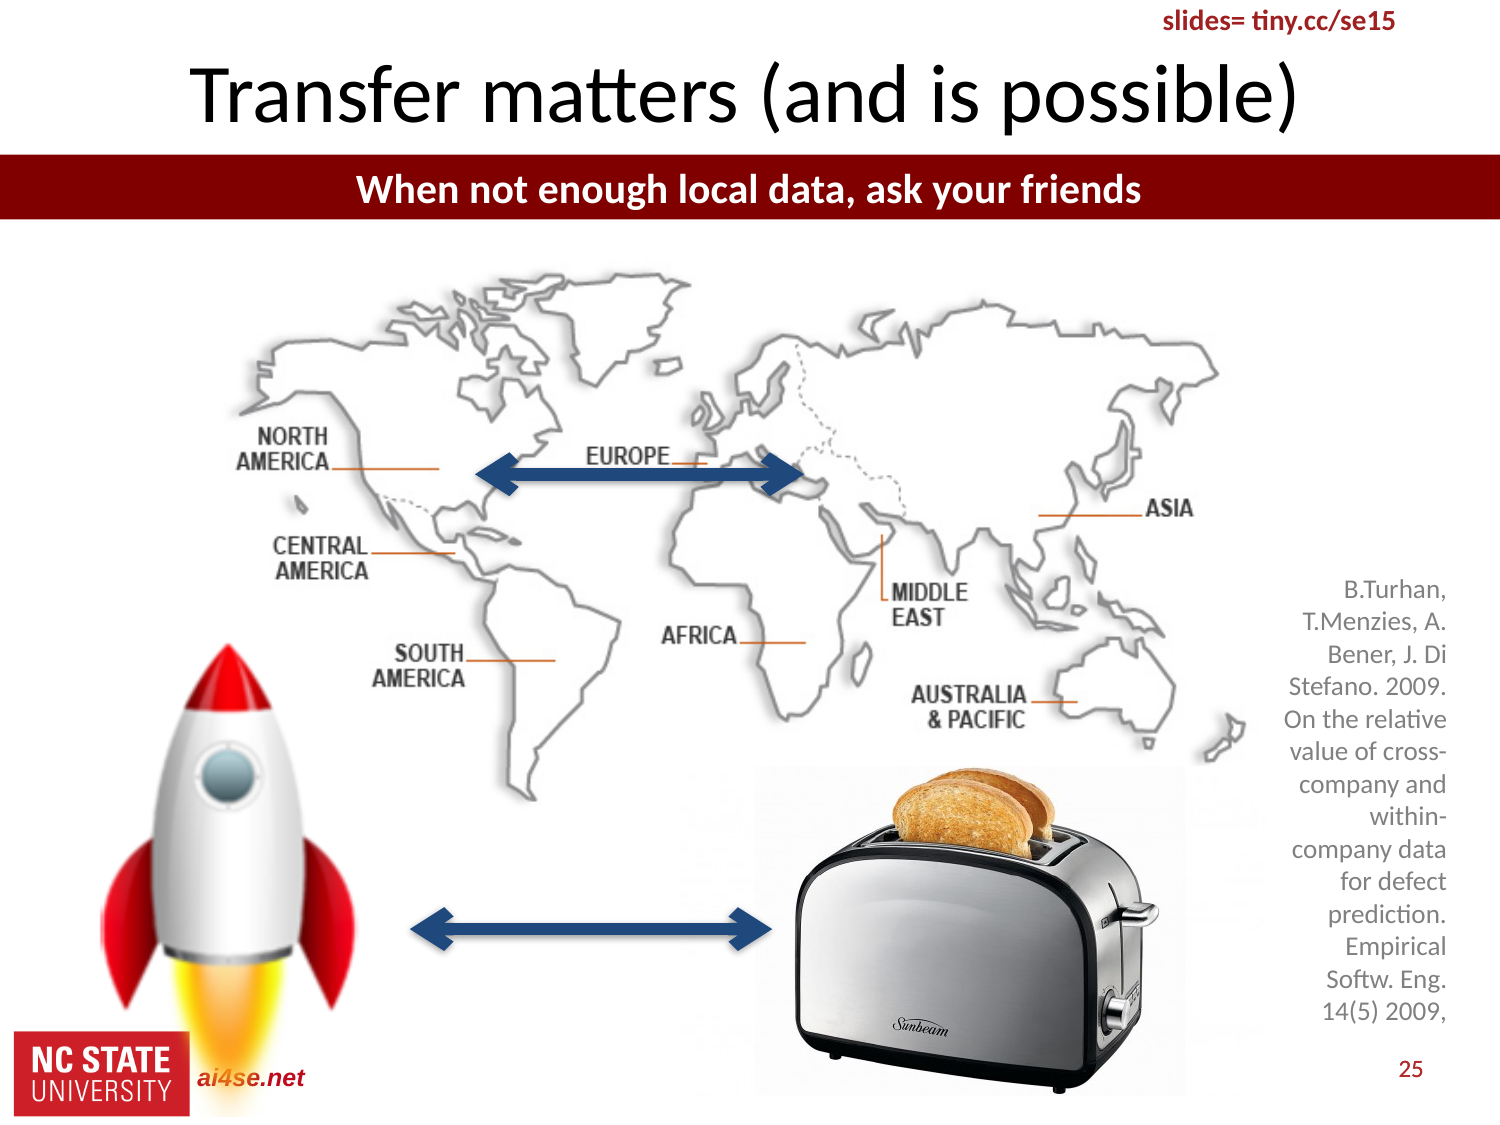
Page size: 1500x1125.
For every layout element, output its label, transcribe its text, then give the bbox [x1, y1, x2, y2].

title Transfer matters (and is possible) [43, 0, 1448, 154]
text_box B.Turhan, T.Menzies, A. Bener, J. Di Stefano. 2009. On the relative value of cross-company and within-company data for defect prediction. Empirical Softw. Eng. 14(5) 2009, [1271, 563, 1462, 1034]
picture [0, 232, 1292, 1118]
text_box When not enough local data, ask your friends [0, 154, 1500, 220]
